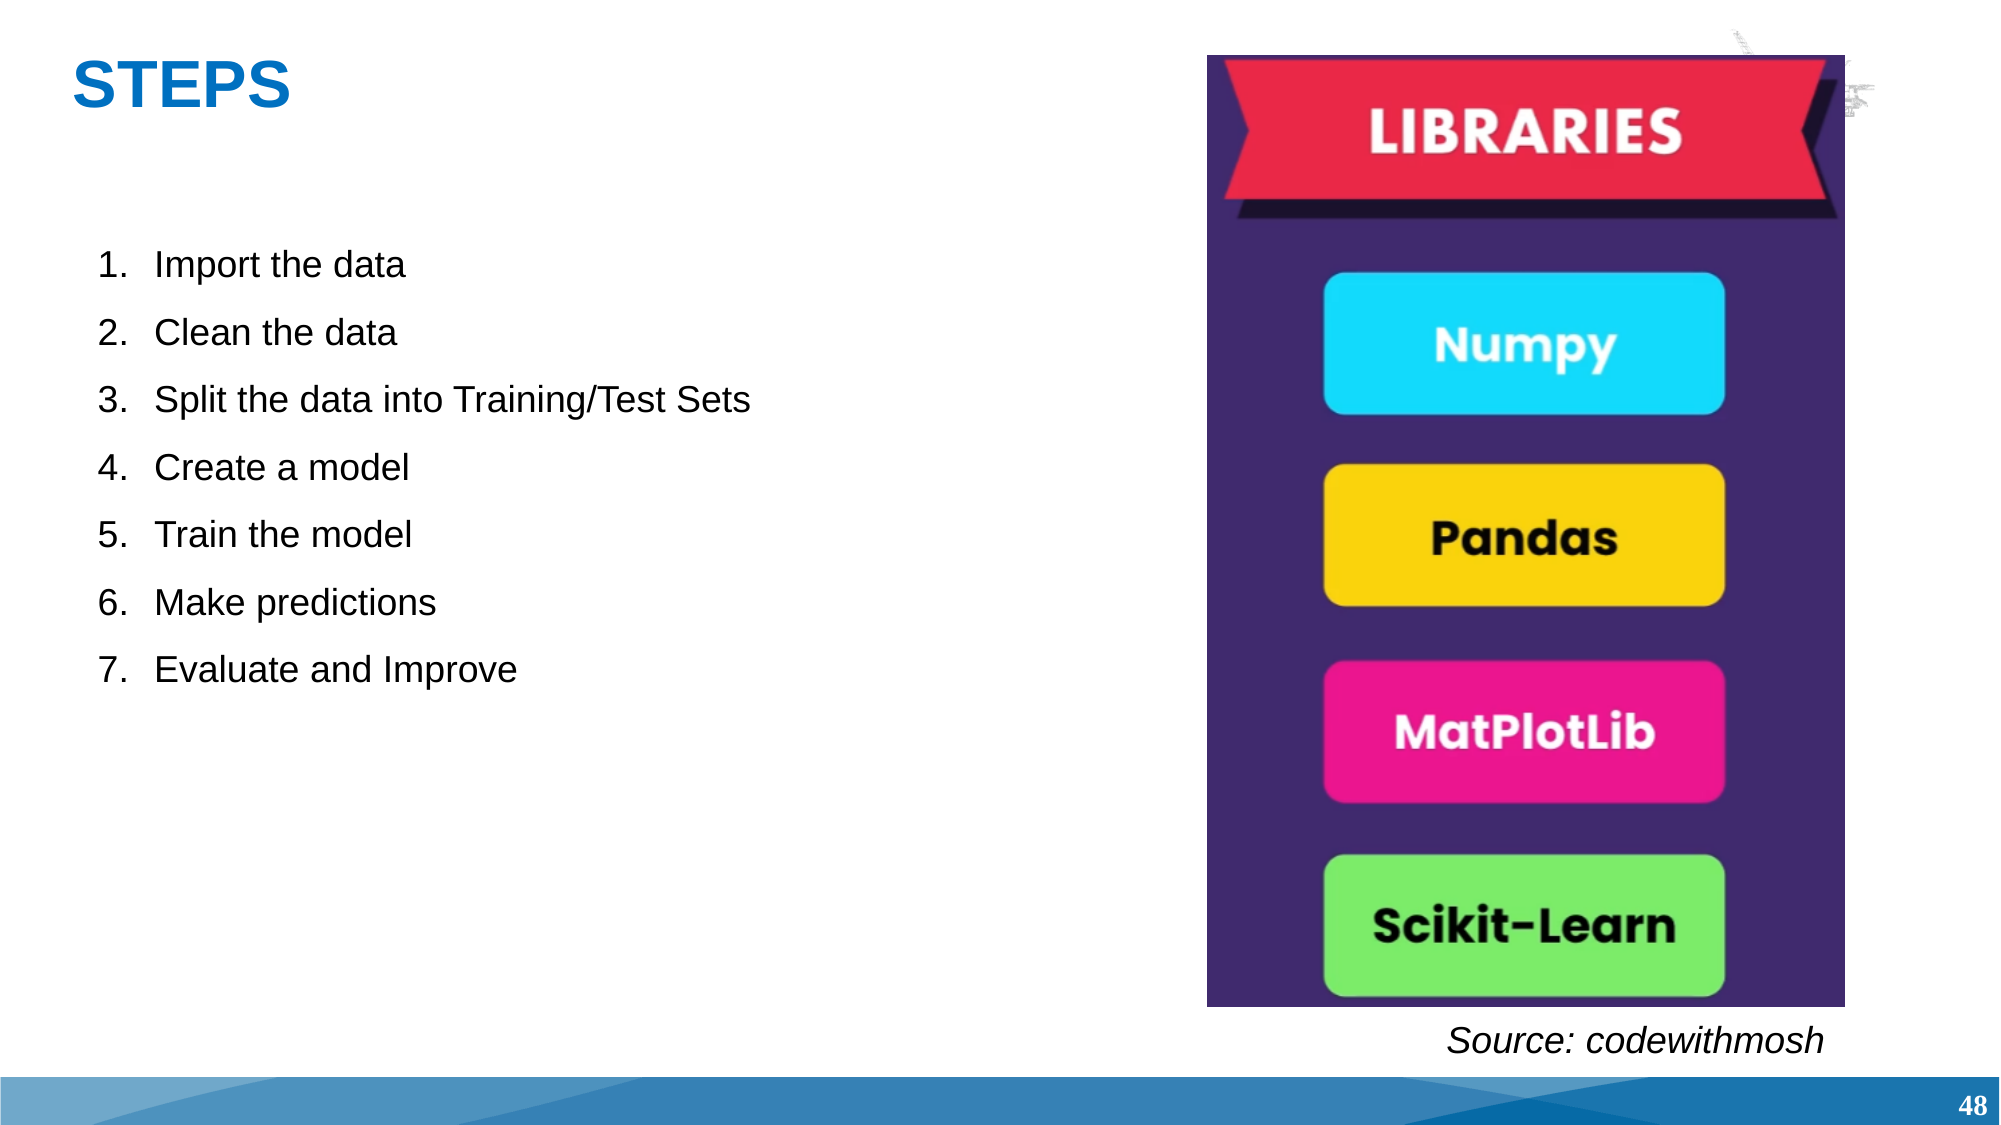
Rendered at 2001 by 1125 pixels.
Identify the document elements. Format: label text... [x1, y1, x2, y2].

text_box Source: codewithmosh [1431, 1009, 1859, 1069]
text_box Import the data Clean the data Split the data into Training/Test Sets Create a model Train the model Make predictions Evaluate and Improve [83, 210, 871, 698]
picture [0, 1077, 2001, 1125]
title STEPS [58, 28, 1713, 128]
picture [1207, 26, 1878, 1008]
